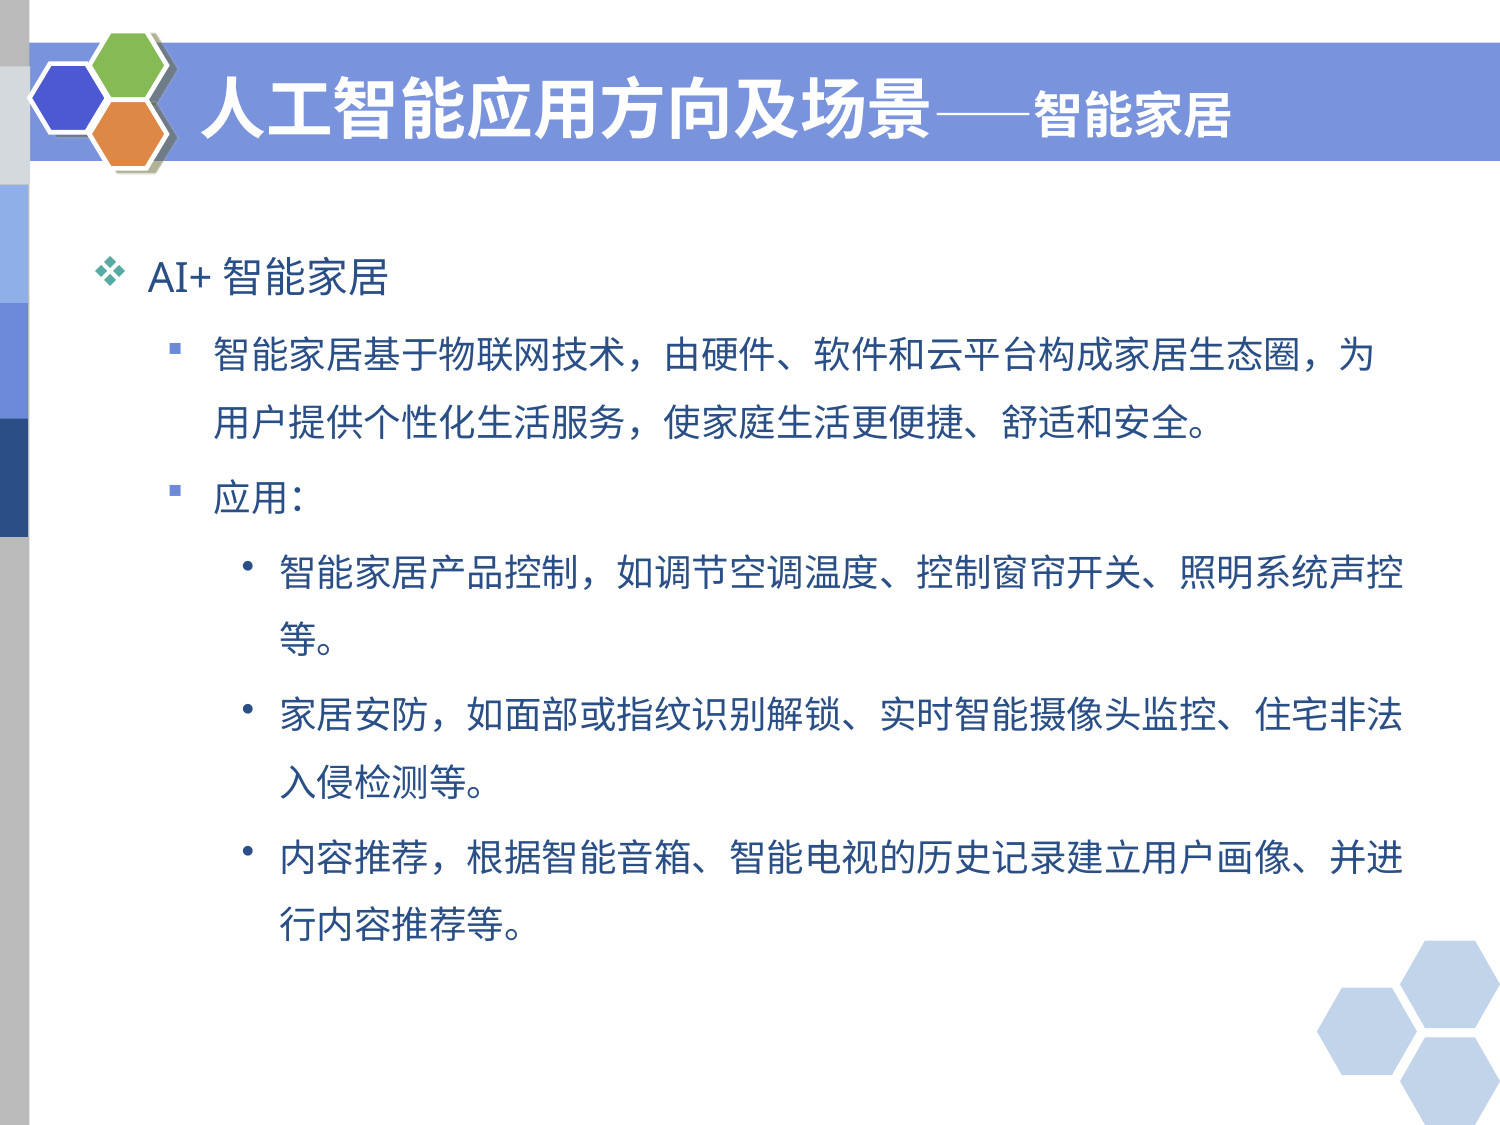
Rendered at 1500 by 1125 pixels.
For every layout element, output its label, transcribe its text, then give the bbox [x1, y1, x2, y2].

title 人工智能应用方向及场景——智能家居 [183, 54, 1428, 160]
list AI+智能家居 智能家居基于物联网技术，由硬件、软件和云平台构成家居生态圈，为用户提供个性化生活服务，使家庭生活更便捷、舒适和安全。 应用： 智能家居产品控制，如调节空调温度、控制窗帘开关、照明系统声控等。 家居安防，如面部或指纹识别解锁、实时智能摄像头监控、住宅非法入侵检测等。 内容推荐，根据智能音箱、智能电视的历史记录建立用户画像、并进行内容推荐等。 [76, 243, 1428, 808]
